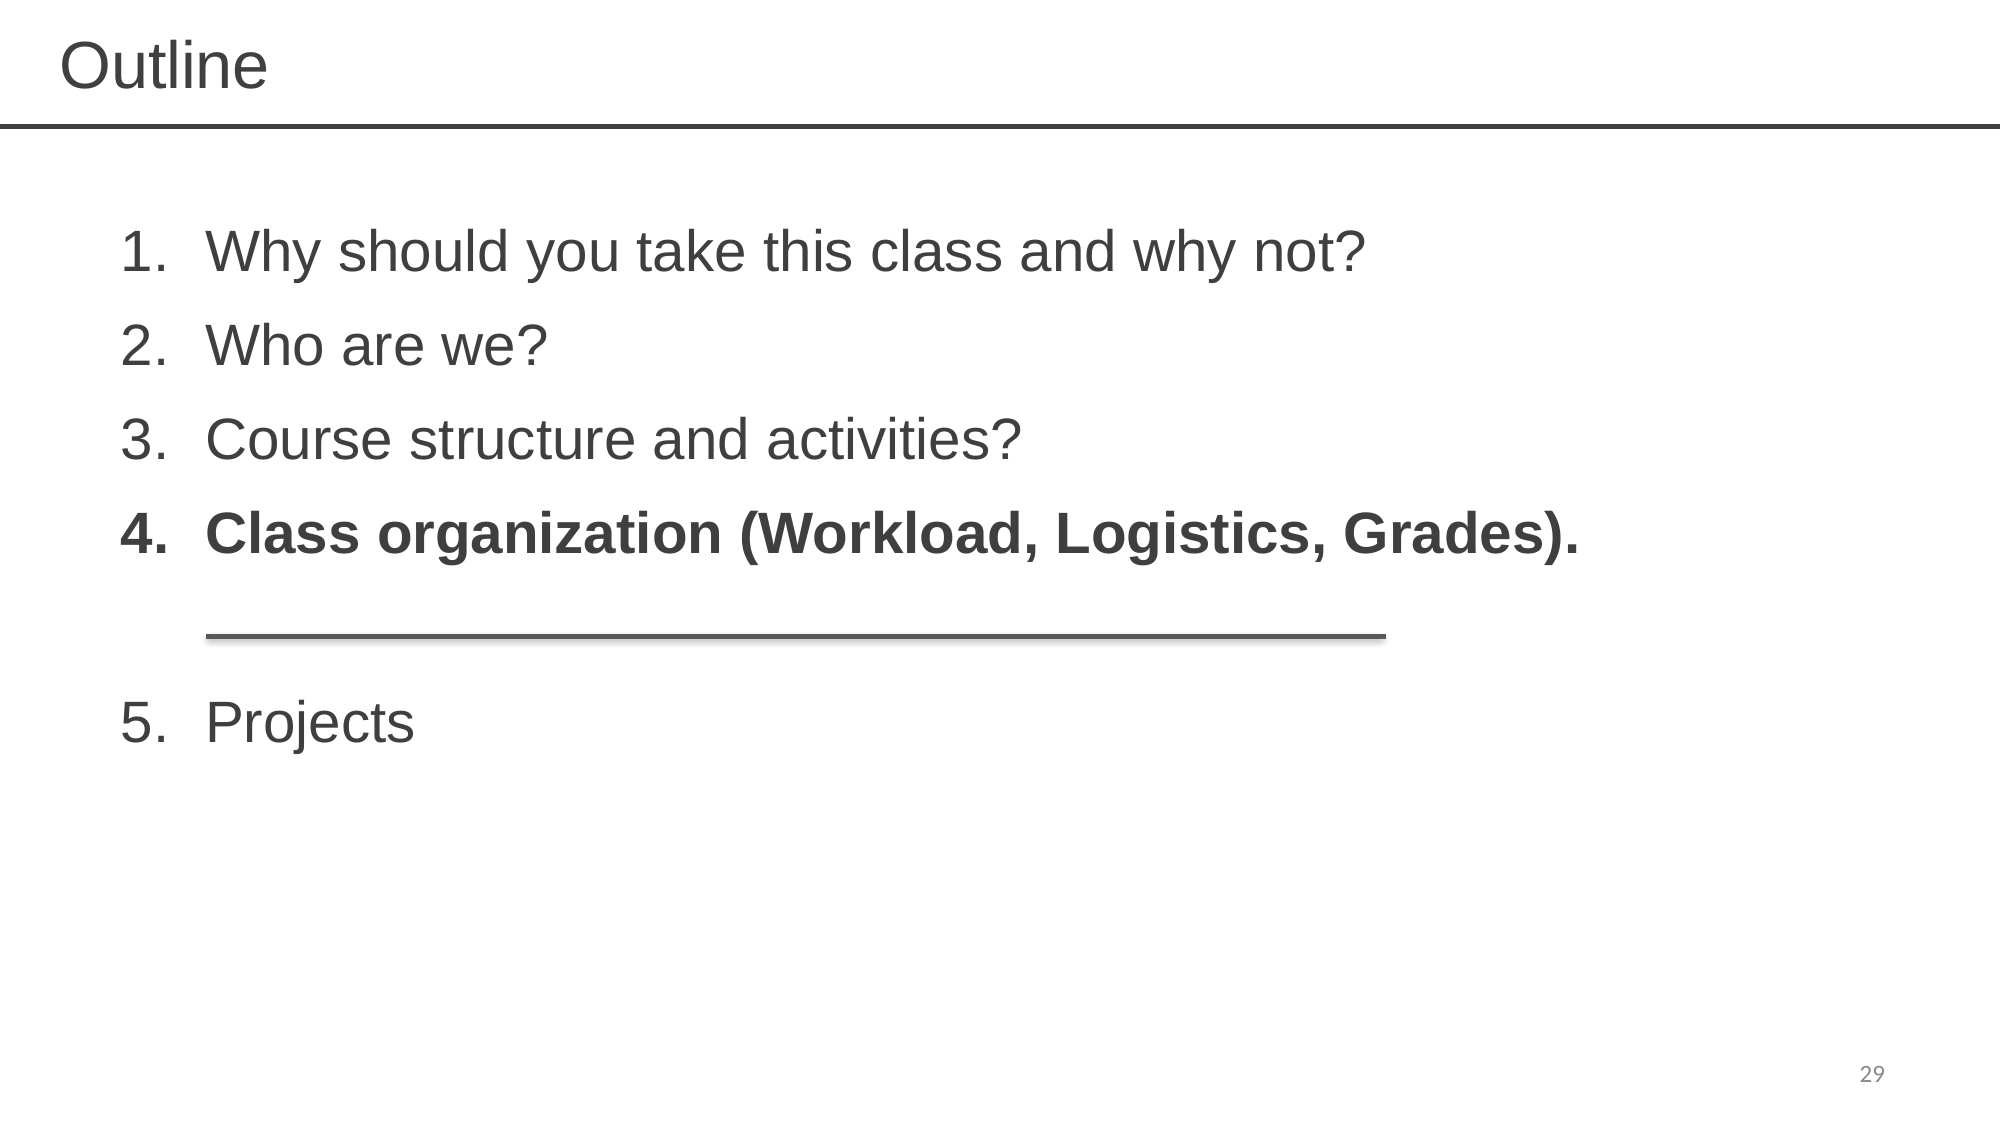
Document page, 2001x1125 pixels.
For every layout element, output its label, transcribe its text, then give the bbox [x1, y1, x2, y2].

list Why should you take this class and why not? Who are we? Course structure and activities? Class organization (Workload, Logistics, Grades). Projects [105, 205, 1831, 987]
slide_number 29 [1433, 1042, 1900, 1103]
title Outline [44, 14, 1813, 127]
